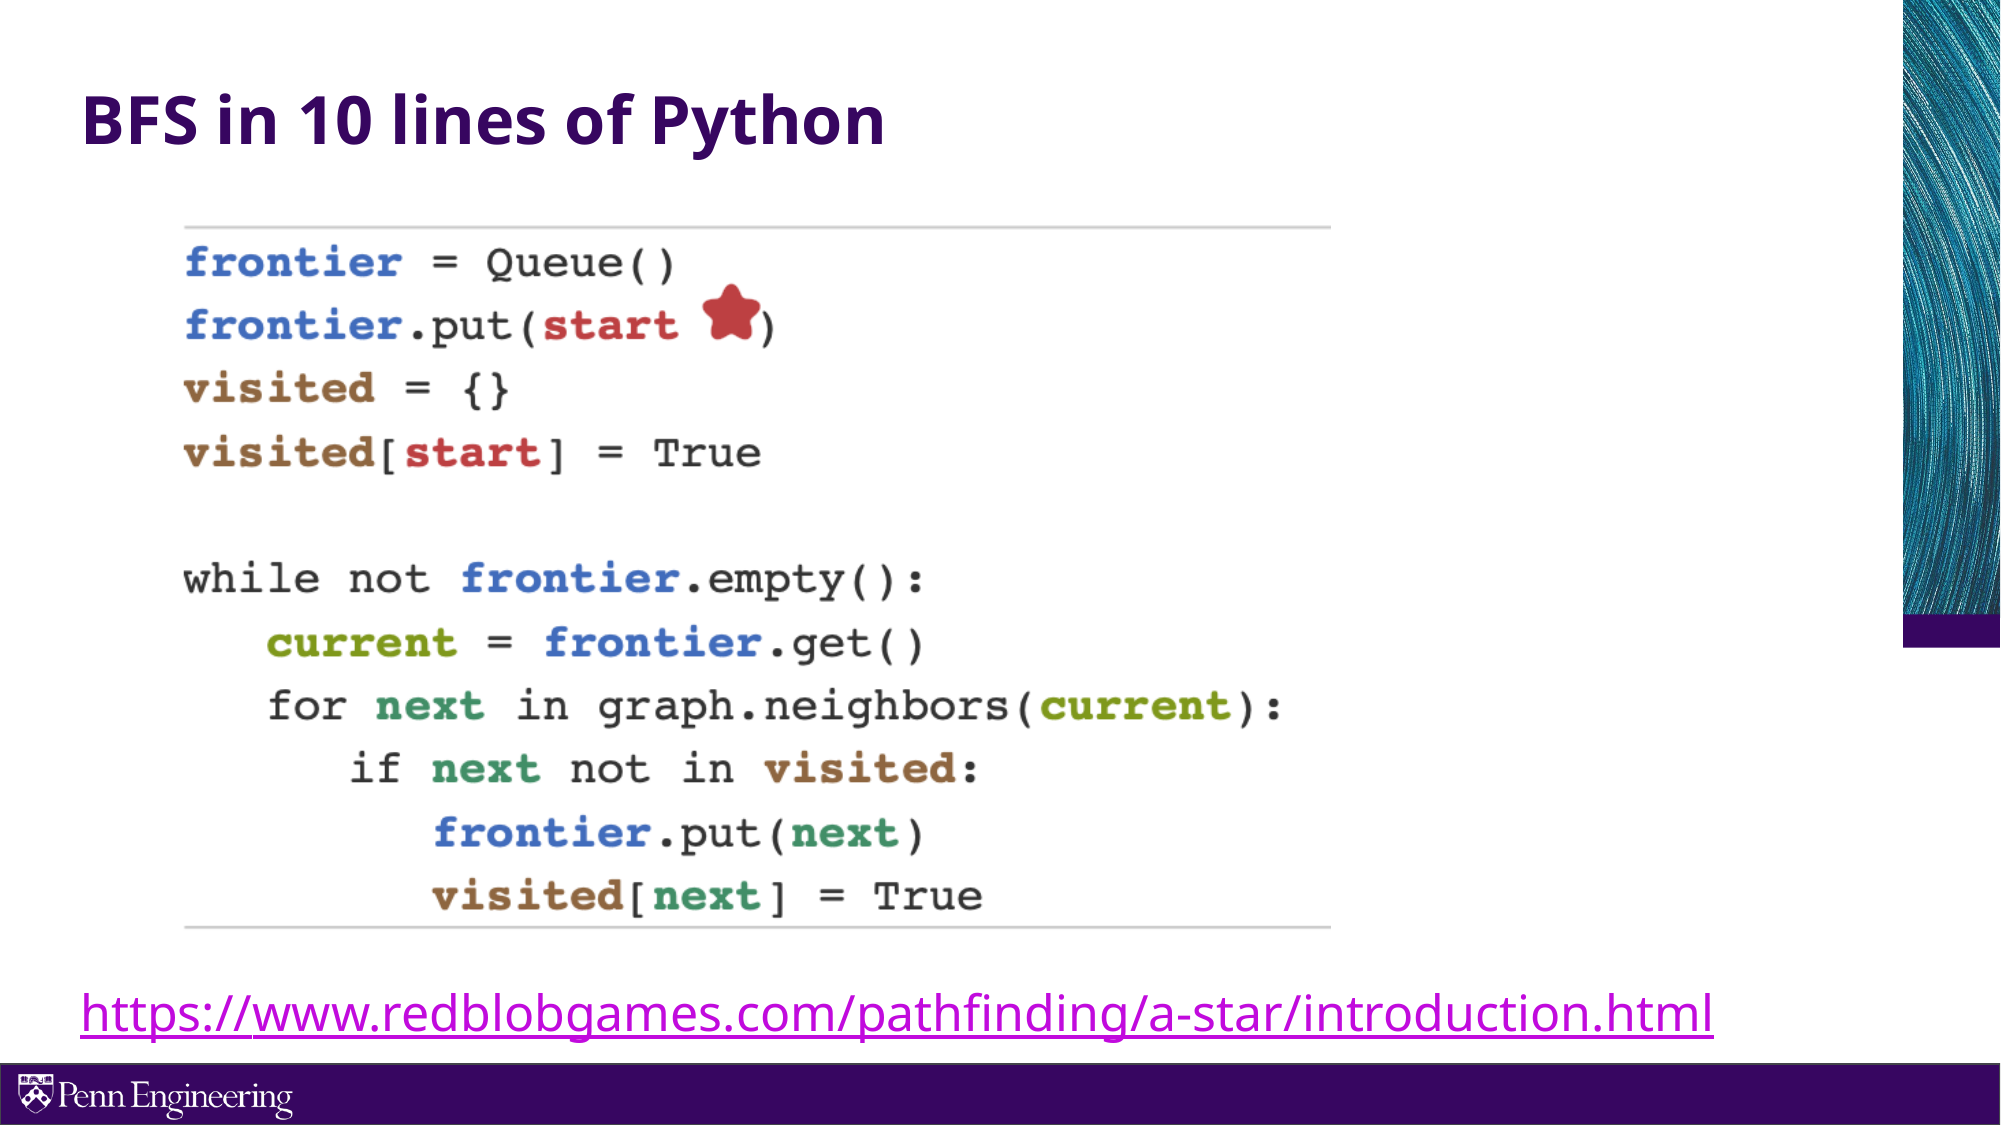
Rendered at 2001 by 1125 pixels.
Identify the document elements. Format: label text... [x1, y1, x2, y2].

picture [169, 212, 1331, 963]
picture [1903, 341, 1915, 350]
title BFS in 10 lines of Python [65, 59, 1863, 187]
picture [8, 1066, 301, 1123]
picture [1903, 374, 1908, 384]
picture [1906, 362, 1912, 370]
picture [1971, 53, 1979, 64]
picture [1908, 277, 1920, 293]
picture [1903, 523, 1914, 546]
picture [1913, 321, 1917, 333]
text_box https://www.redblobgames.com/pathfinding/a-star/introduction.html [65, 973, 2000, 1057]
picture [1903, 310, 1915, 339]
picture [1949, 13, 1955, 20]
picture [1903, 0, 2001, 618]
picture [1916, 342, 1921, 352]
picture [1989, 0, 2001, 13]
picture [1962, 39, 1970, 47]
